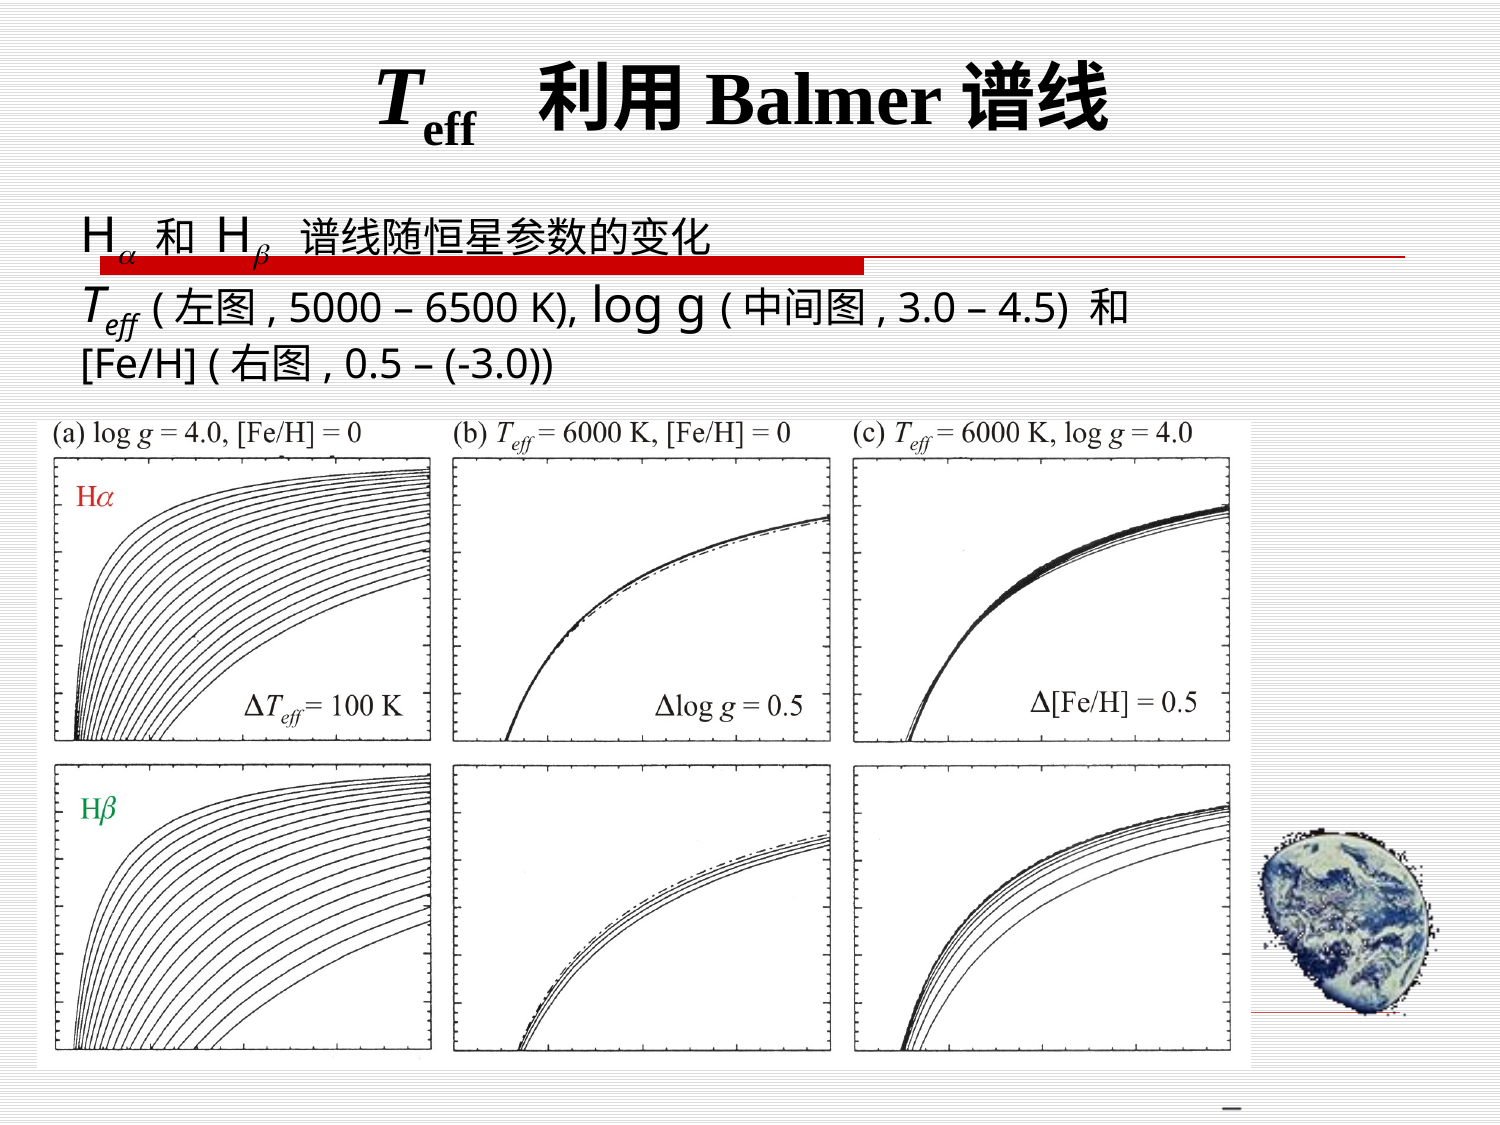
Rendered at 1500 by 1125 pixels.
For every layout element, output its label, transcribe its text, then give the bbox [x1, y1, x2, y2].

list H 和 H 谱线随恒星参数的变化 Teff (左图, 5000 – 6500 K), log g (中间图, 3.0 – 4.5) 和 [Fe/H] (右图, 0.5 – (-3.0)) [64, 196, 1378, 397]
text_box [37, 419, 1426, 1070]
title Teff 利用Balmer谱线 [112, 74, 1388, 163]
picture [1037, 687, 1500, 1125]
